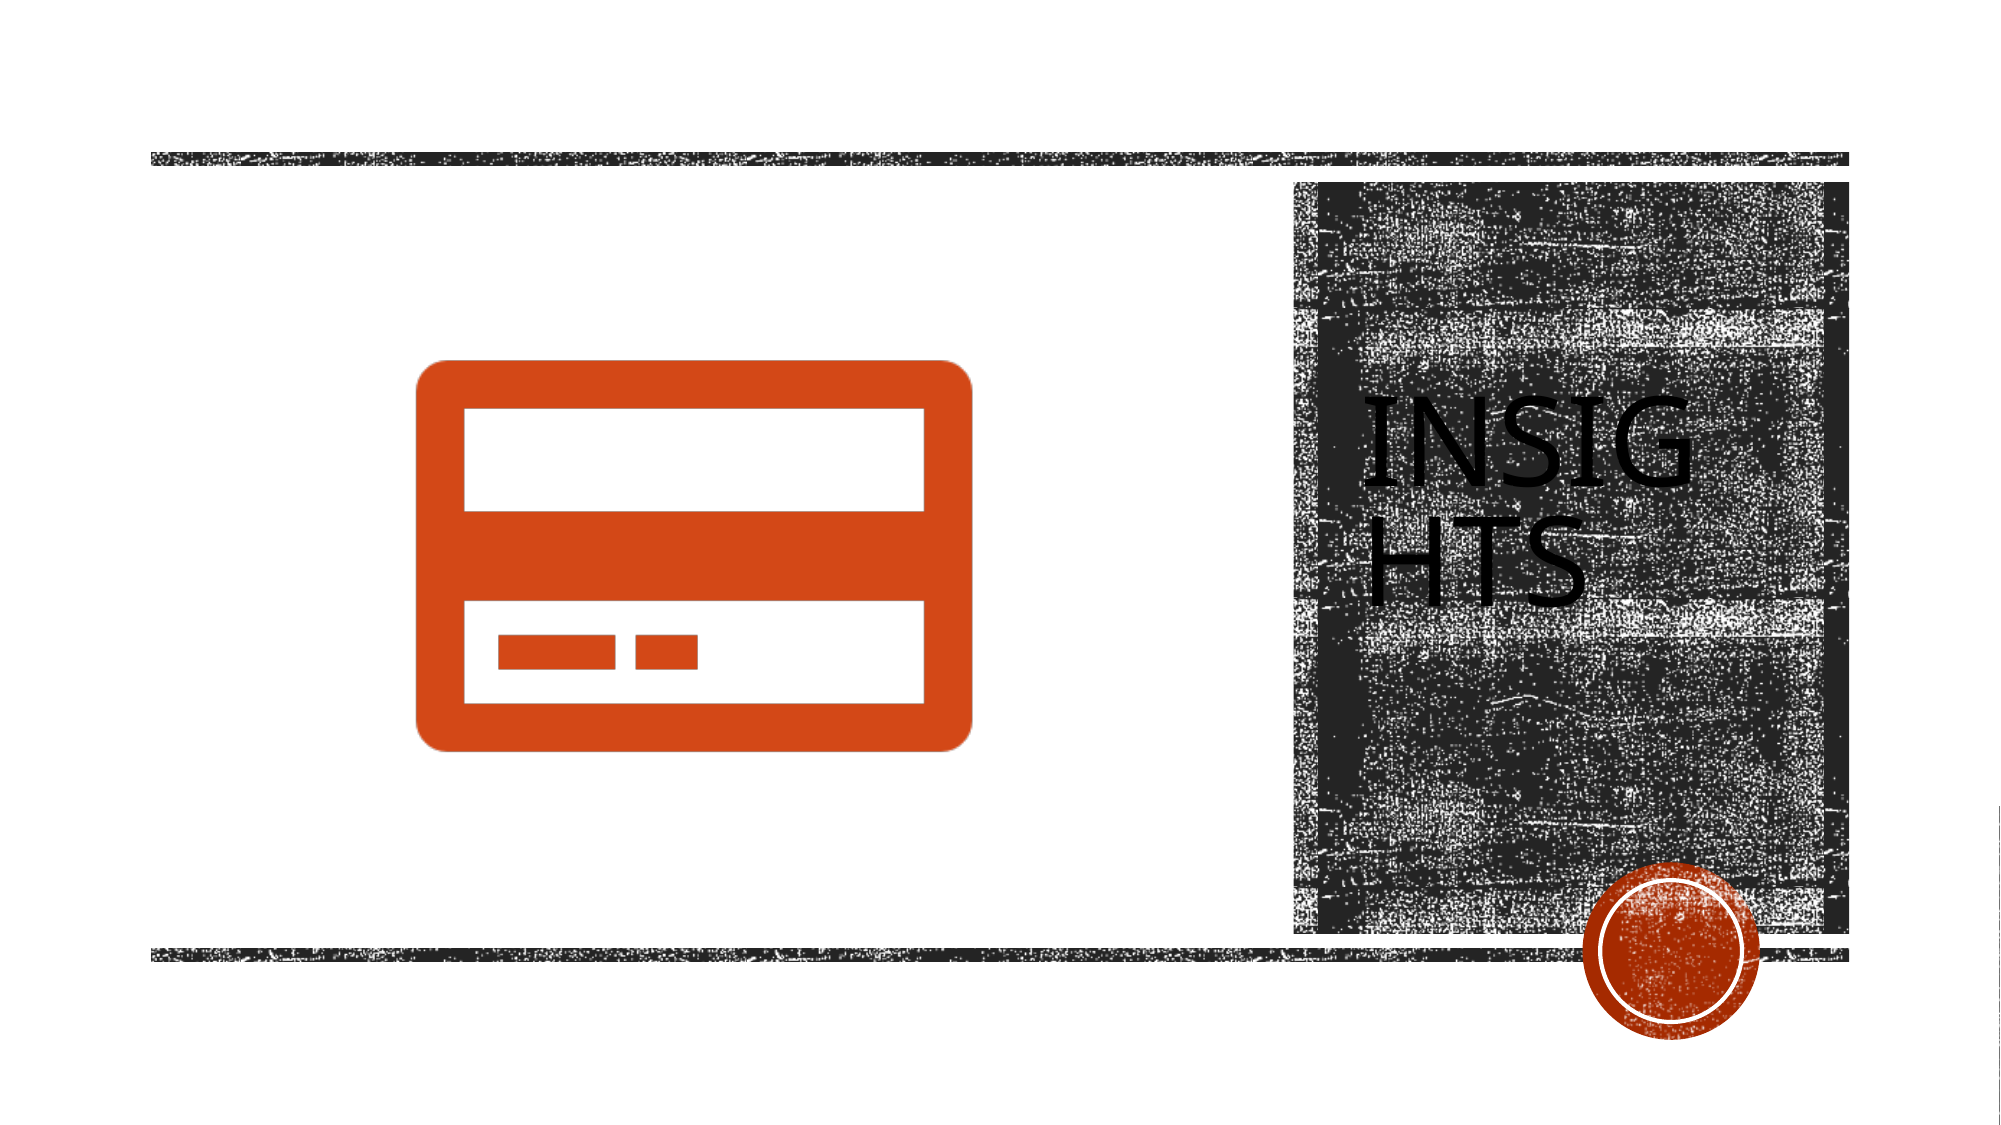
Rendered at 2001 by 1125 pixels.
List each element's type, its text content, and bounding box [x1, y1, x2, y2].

picture [365, 227, 1024, 886]
text_box [1293, 181, 1850, 934]
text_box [1585, 669, 1758, 843]
text_box [150, 151, 1850, 166]
text_box [0, 0, 2000, 1125]
text_box [150, 947, 1583, 962]
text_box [1584, 864, 1758, 1037]
title Insights [1345, 234, 1808, 786]
text_box [1760, 947, 1850, 962]
